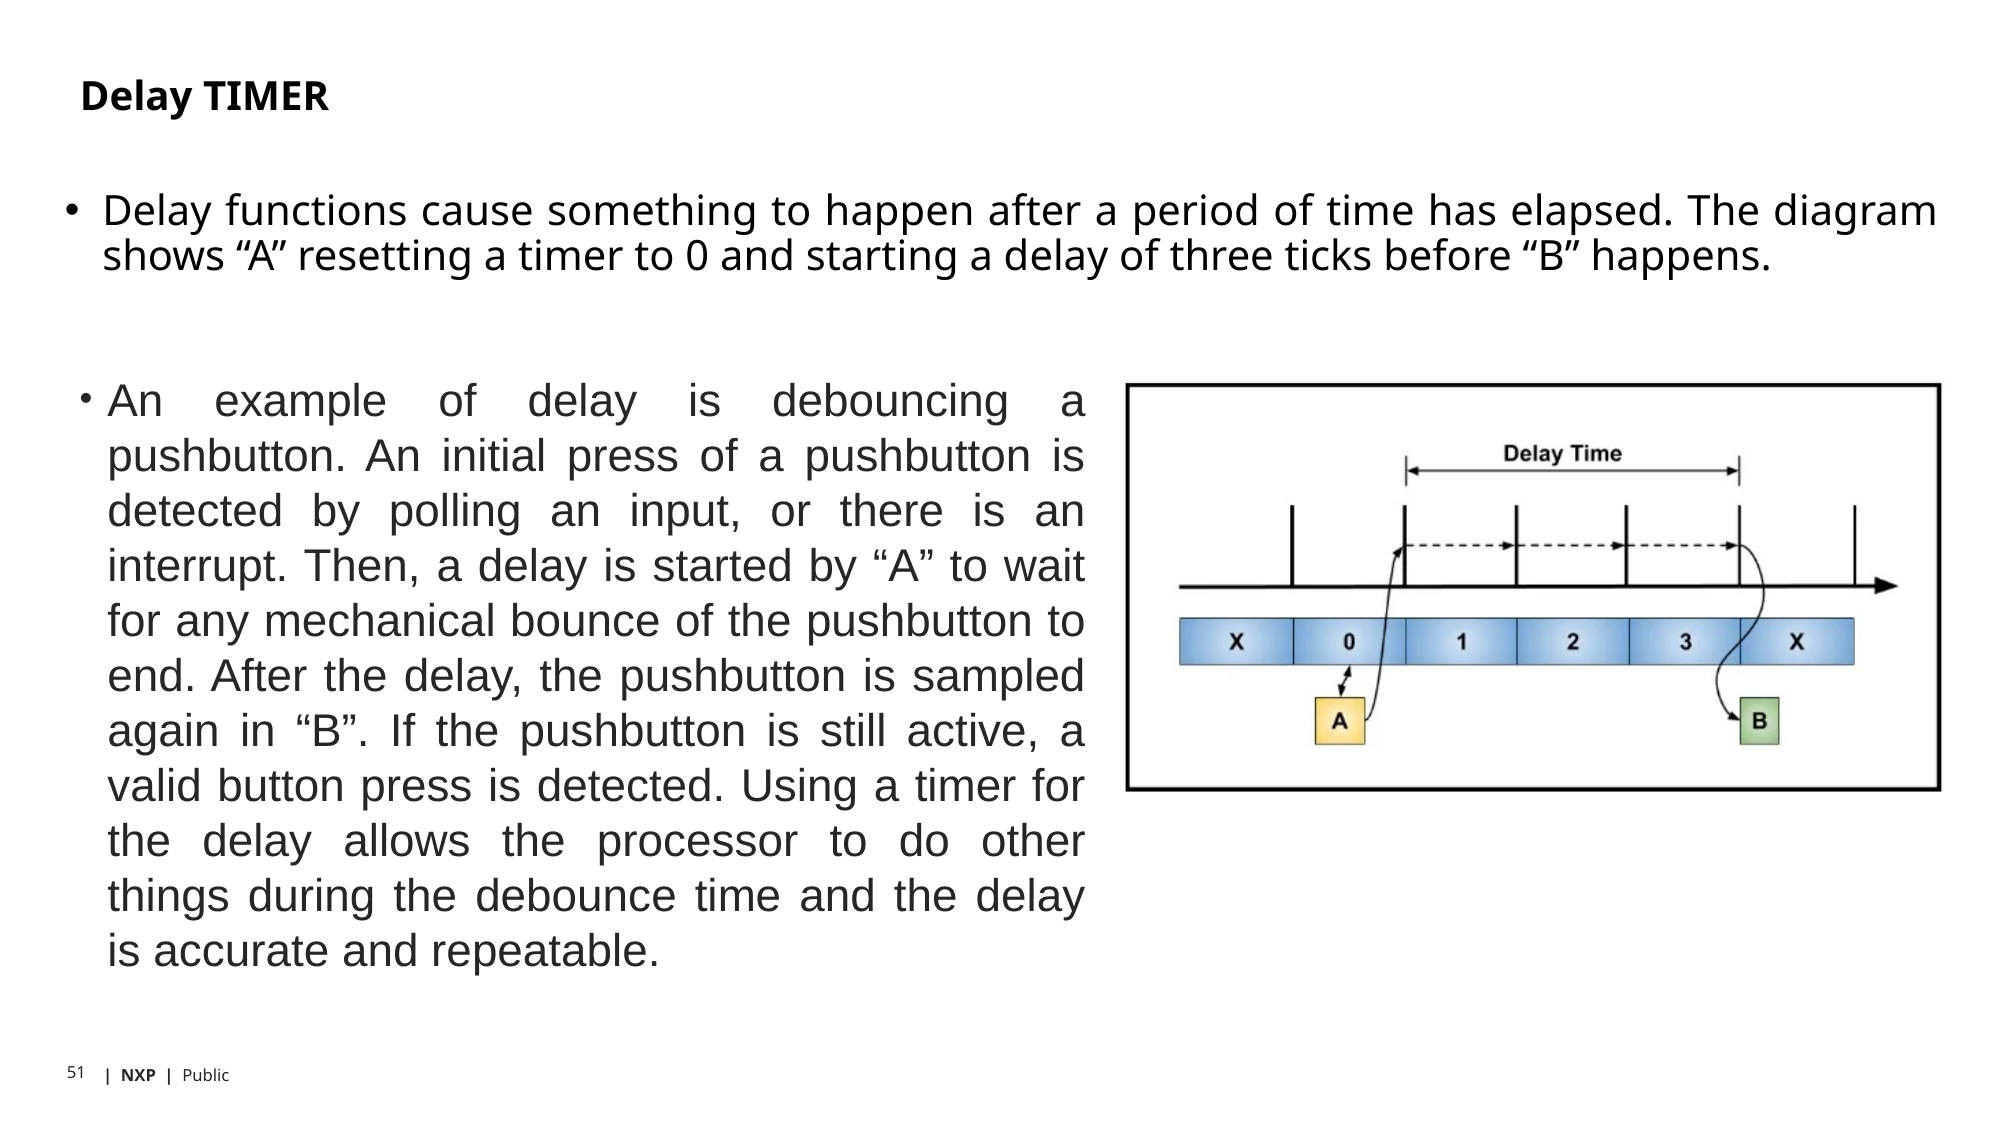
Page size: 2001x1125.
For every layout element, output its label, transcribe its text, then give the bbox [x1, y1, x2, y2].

list Delay functions cause something to happen after a period of time has elapsed. The diagram shows “A” resetting a timer to 0 and starting a delay of three ticks before “B” happens. [64, 189, 1940, 955]
title Delay TIMER [64, 67, 1940, 176]
text_box An example of delay is debouncing a pushbutton. An initial press of a pushbutton is detected by polling an input, or there is an interrupt. Then, a delay is started by “A” to wait for any mechanical bounce of the pushbutton to end. After the delay, the pushbutton is sampled again in “B”. If the pushbutton is still active, a valid button press is detected. Using a timer for the delay allows the processor to do other things during the debounce time and the delay is accurate and repeatable. [64, 363, 1101, 983]
picture [1119, 375, 1951, 800]
